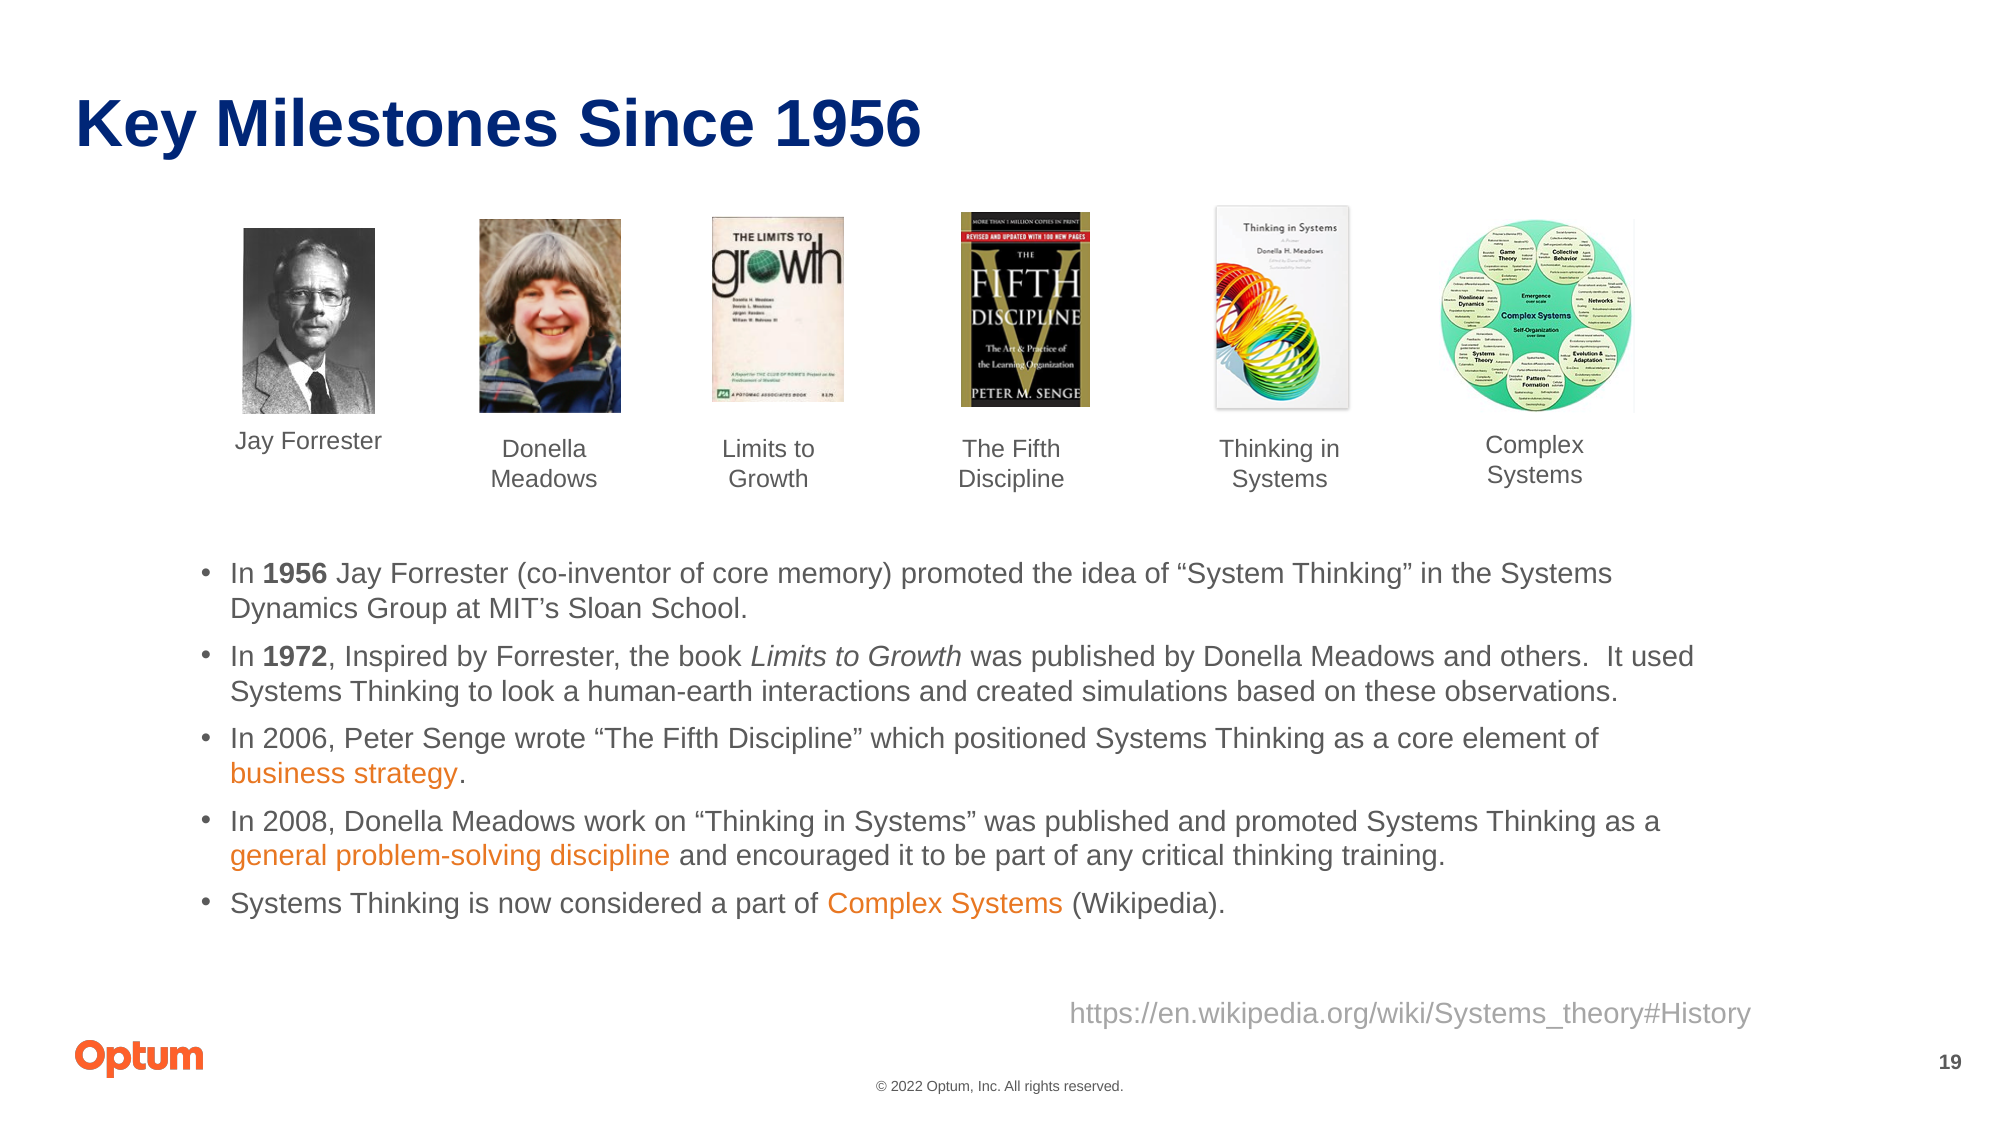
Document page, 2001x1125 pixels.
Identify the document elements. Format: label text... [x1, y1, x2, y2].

text_box Jay Forrester [219, 417, 399, 462]
picture [1213, 205, 1353, 414]
text_box https://en.wikipedia.org/wiki/Systems_theory#History [1054, 987, 1768, 1037]
picture [1439, 219, 1635, 414]
picture [75, 1040, 203, 1078]
picture [961, 212, 1090, 407]
picture [242, 228, 375, 414]
text_box Complex Systems [1445, 420, 1625, 496]
text_box The Fifth Discipline [921, 424, 1102, 500]
picture [479, 219, 621, 414]
text_box Limits to Growth [679, 424, 859, 500]
text_box Thinking in Systems [1190, 425, 1370, 500]
text_box Donella Meadows [454, 424, 634, 500]
list In 1956 Jay Forrester (co-inventor of core memory) promoted the idea of “System Thinking” in the Systems Dynamics Group at MIT’s Sloan School. In 1972, Inspired by Forrester, the book Limits to Growth was published by Donella Meadows and others. It used Systems Thinking to look a human-earth interactions and created simulations based on these observations. In 2006, Peter Senge wrote “The Fifth Discipline” which positioned Systems Thinking as a core element of business strategy. In 2008, Donella Meadows work on “Thinking in Systems” was published and promoted Systems Thinking as a general problem-solving discipline and encouraged it to be part of any critical thinking training. Systems Thinking is now considered a part of Complex Systems (Wikipedia). [200, 554, 1723, 984]
picture [711, 216, 844, 402]
title Key Milestones Since 1956 [75, 88, 1716, 162]
